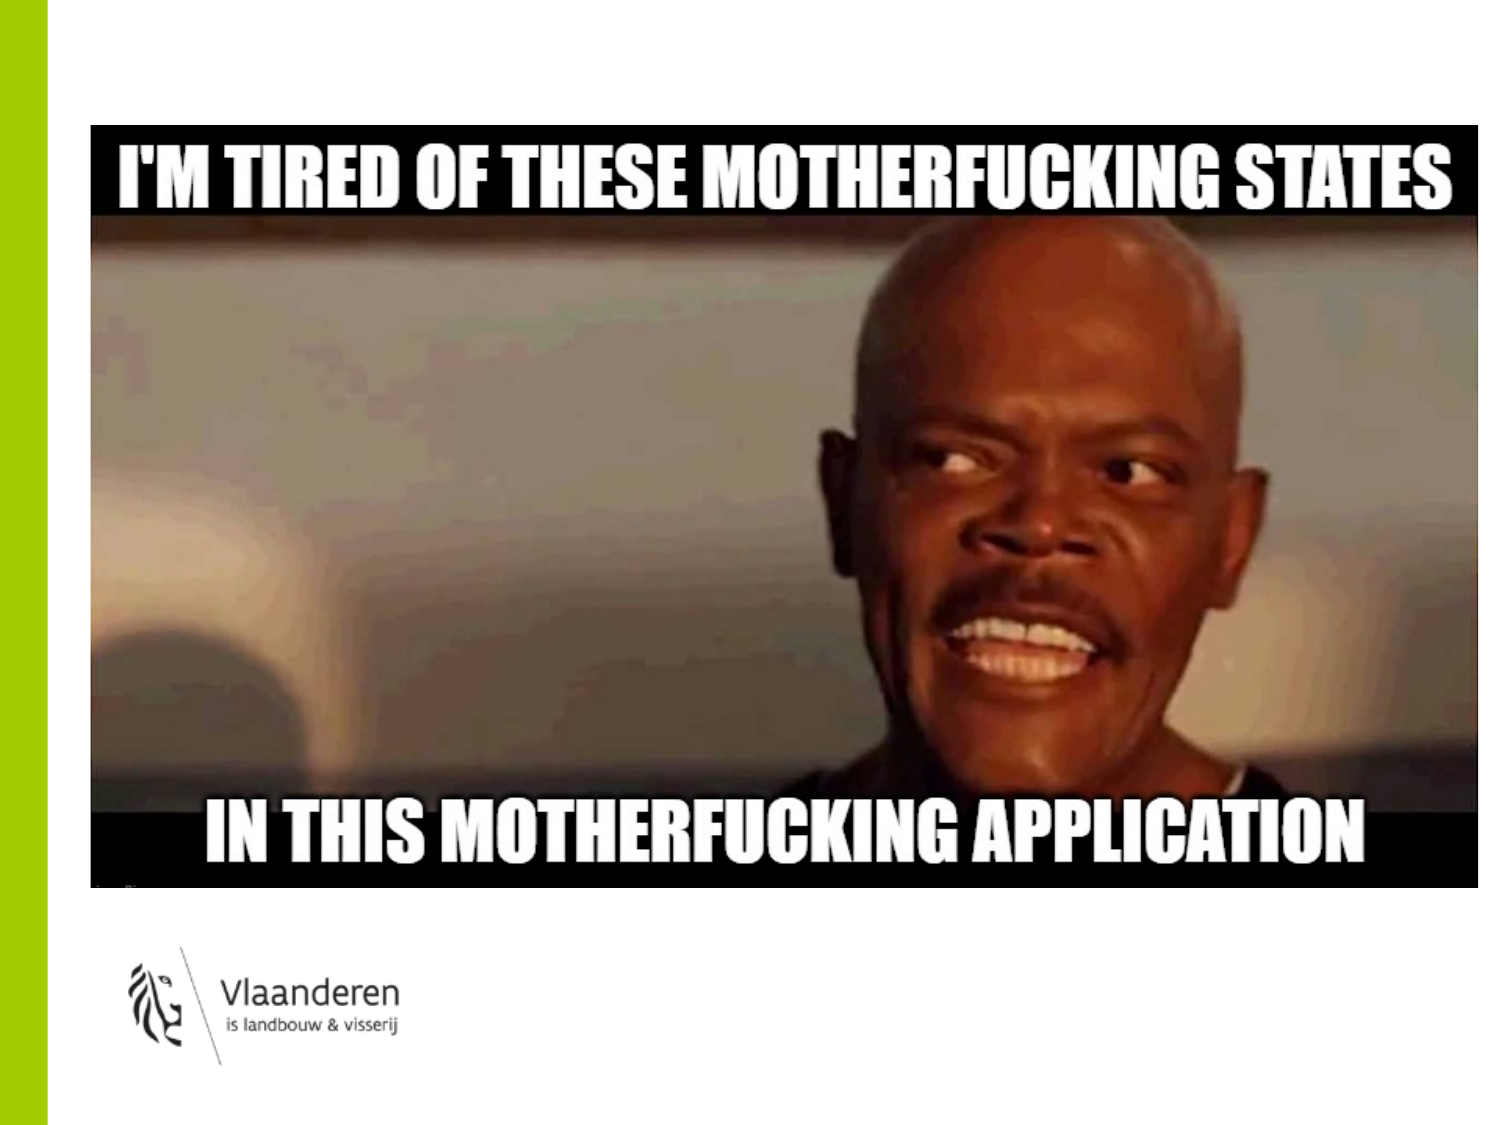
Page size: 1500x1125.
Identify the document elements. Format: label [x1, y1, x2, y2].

picture [105, 940, 443, 1072]
picture [90, 125, 1479, 888]
